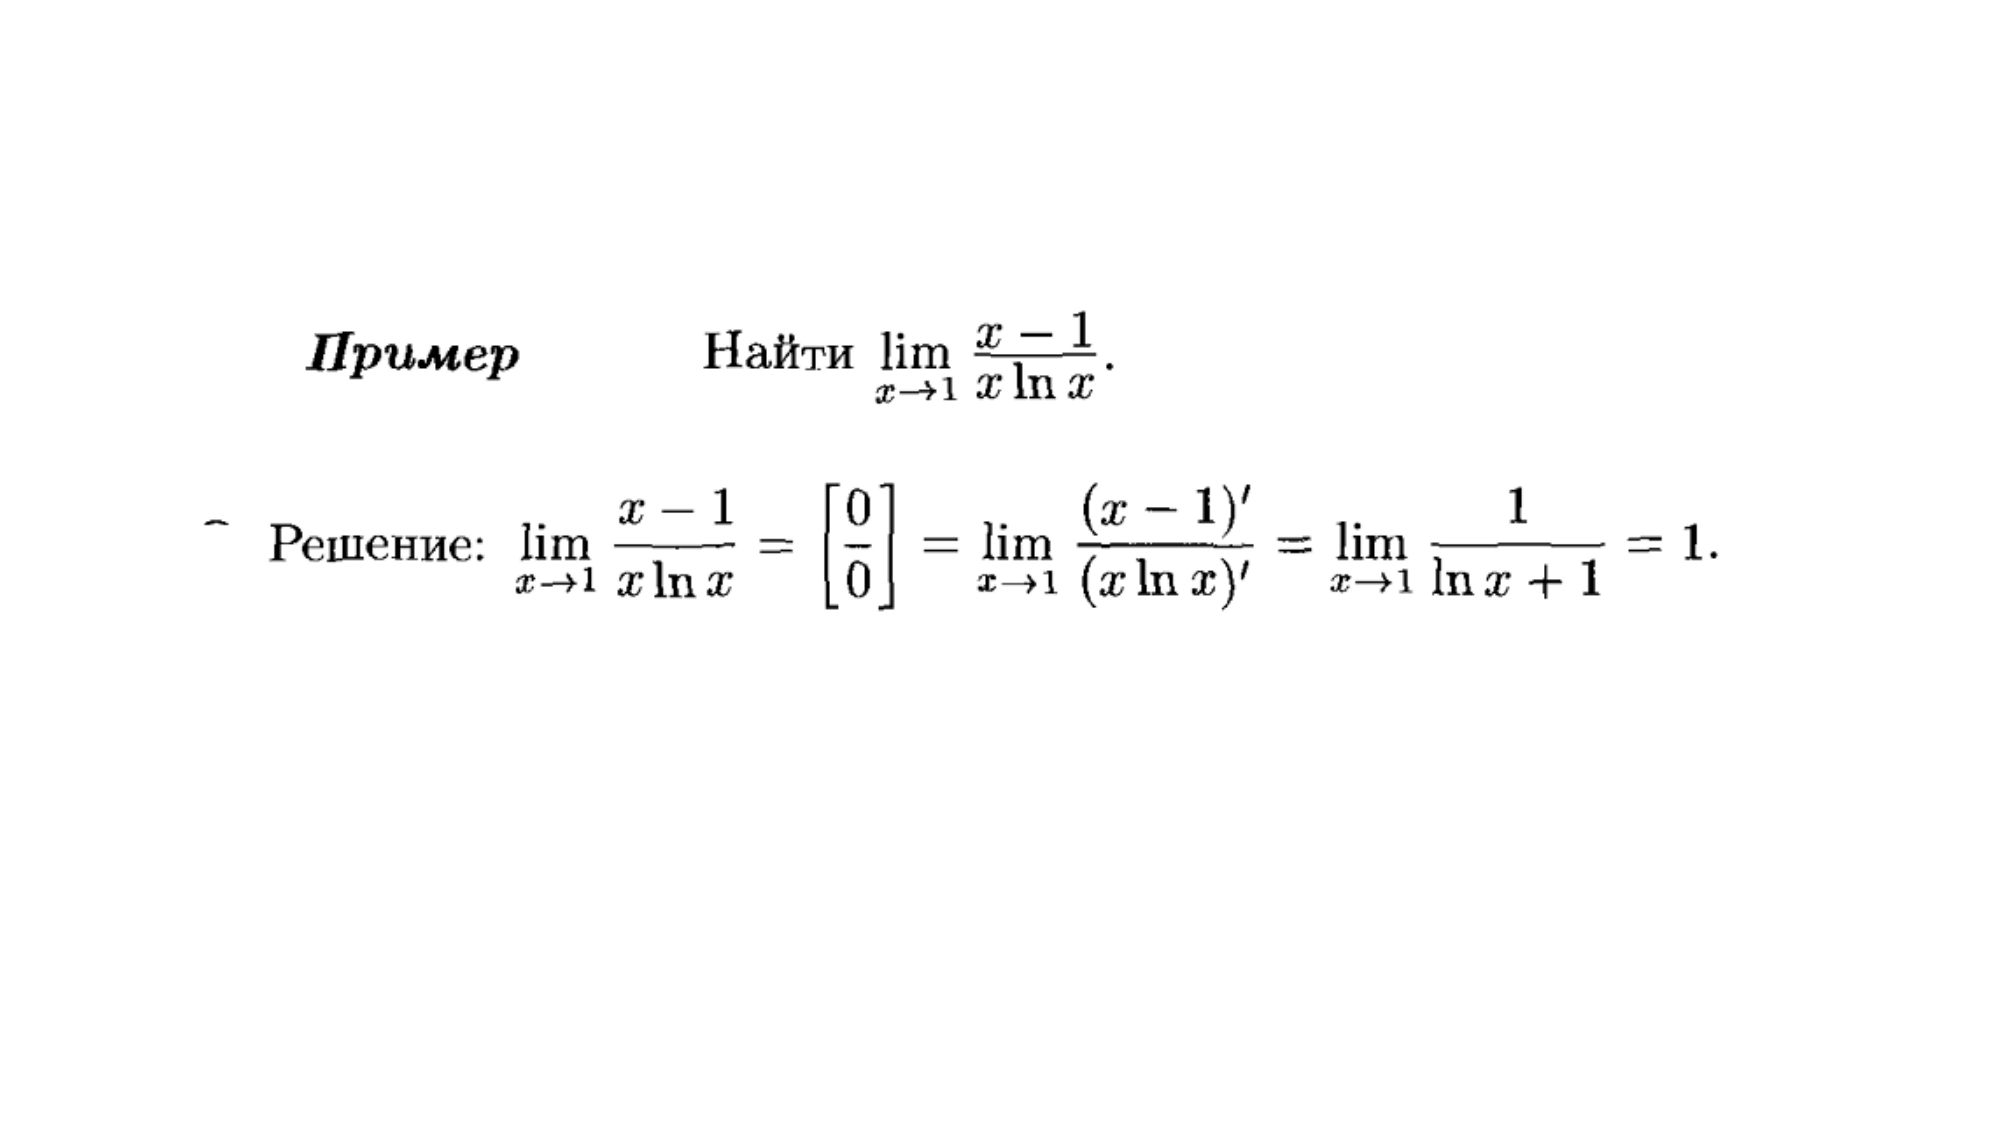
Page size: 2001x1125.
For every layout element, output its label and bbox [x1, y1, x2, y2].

picture [179, 302, 1755, 659]
